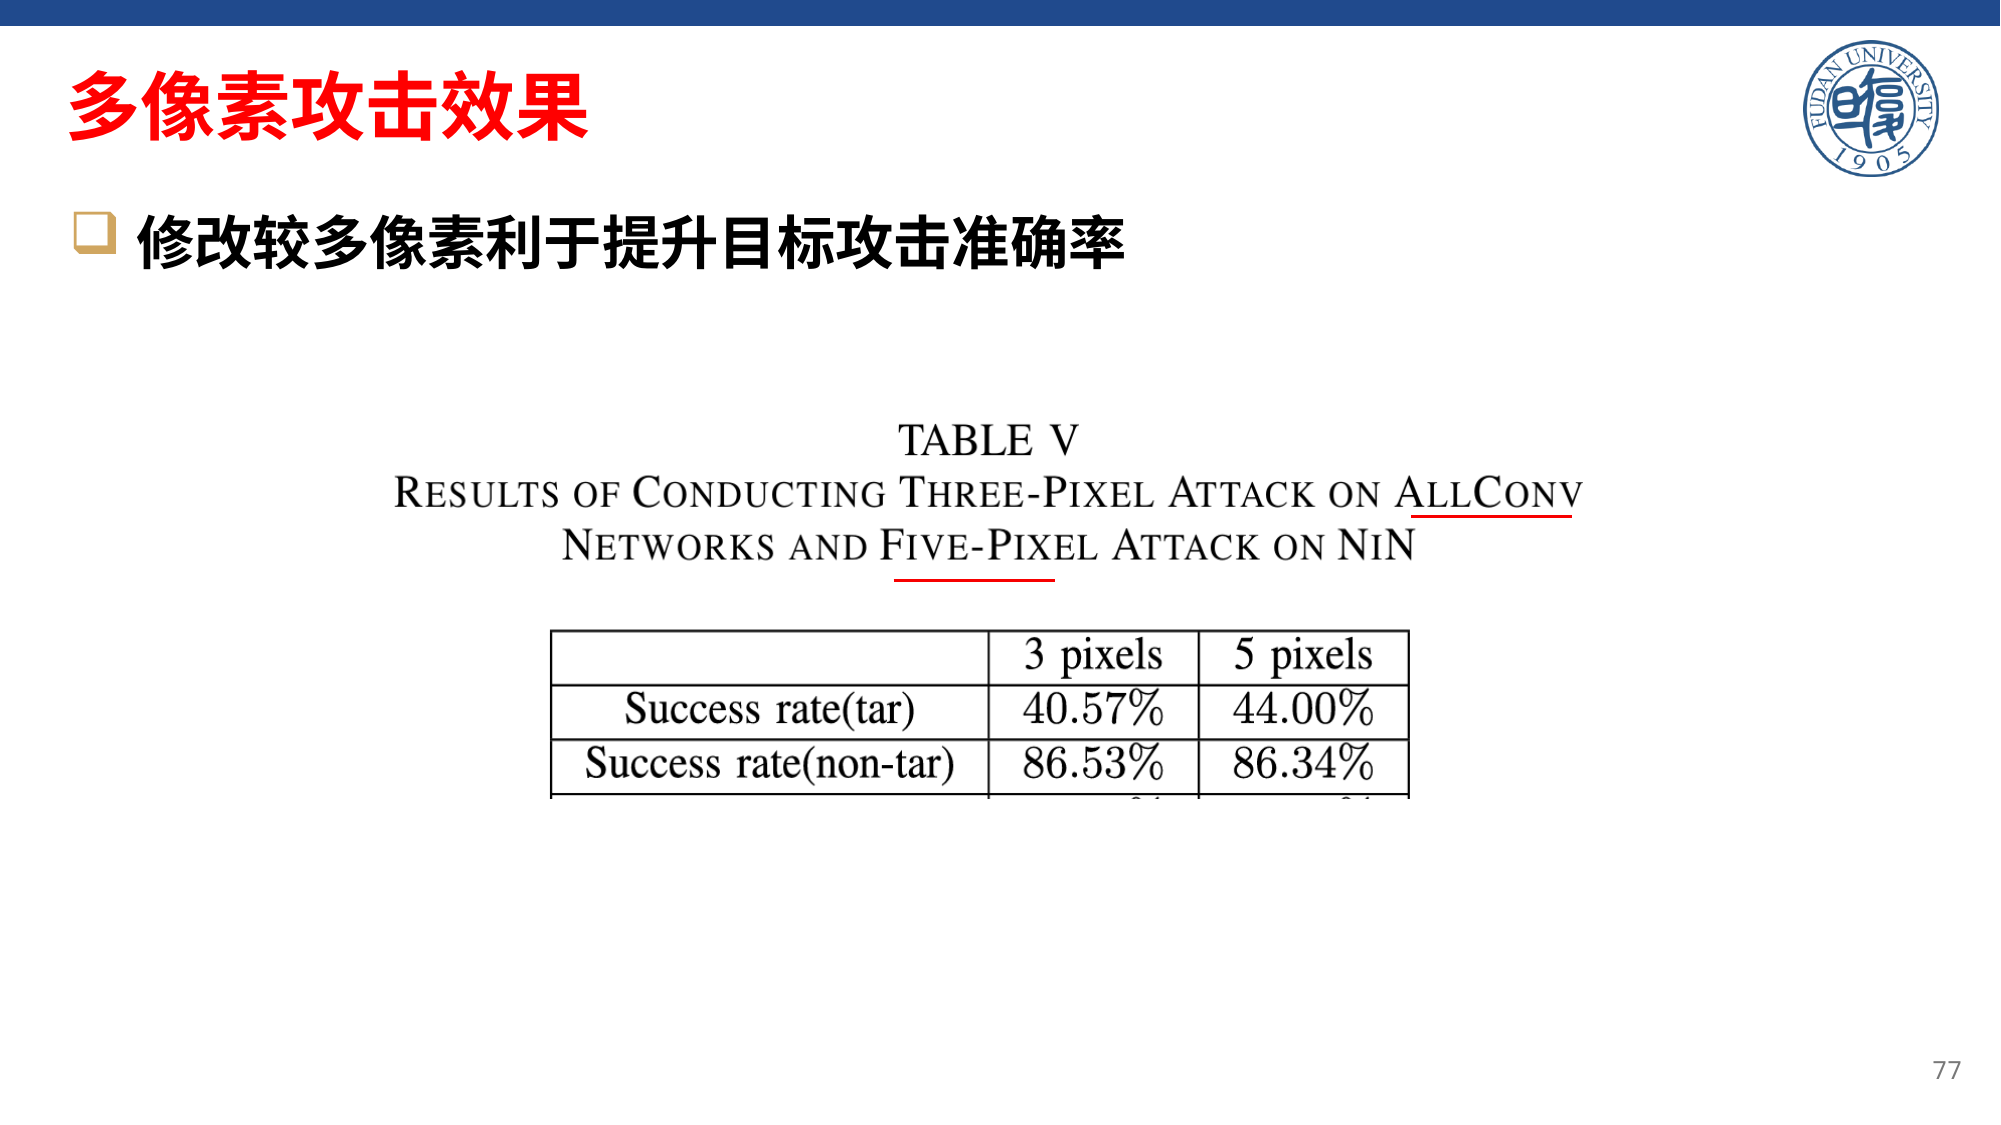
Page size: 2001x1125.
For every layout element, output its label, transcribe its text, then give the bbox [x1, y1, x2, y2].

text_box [385, 396, 1603, 799]
list 修改较多像素利于提升目标攻击准确率 [54, 184, 1954, 350]
picture [1803, 40, 1939, 177]
title 多像素攻击效果 [50, 36, 1799, 173]
